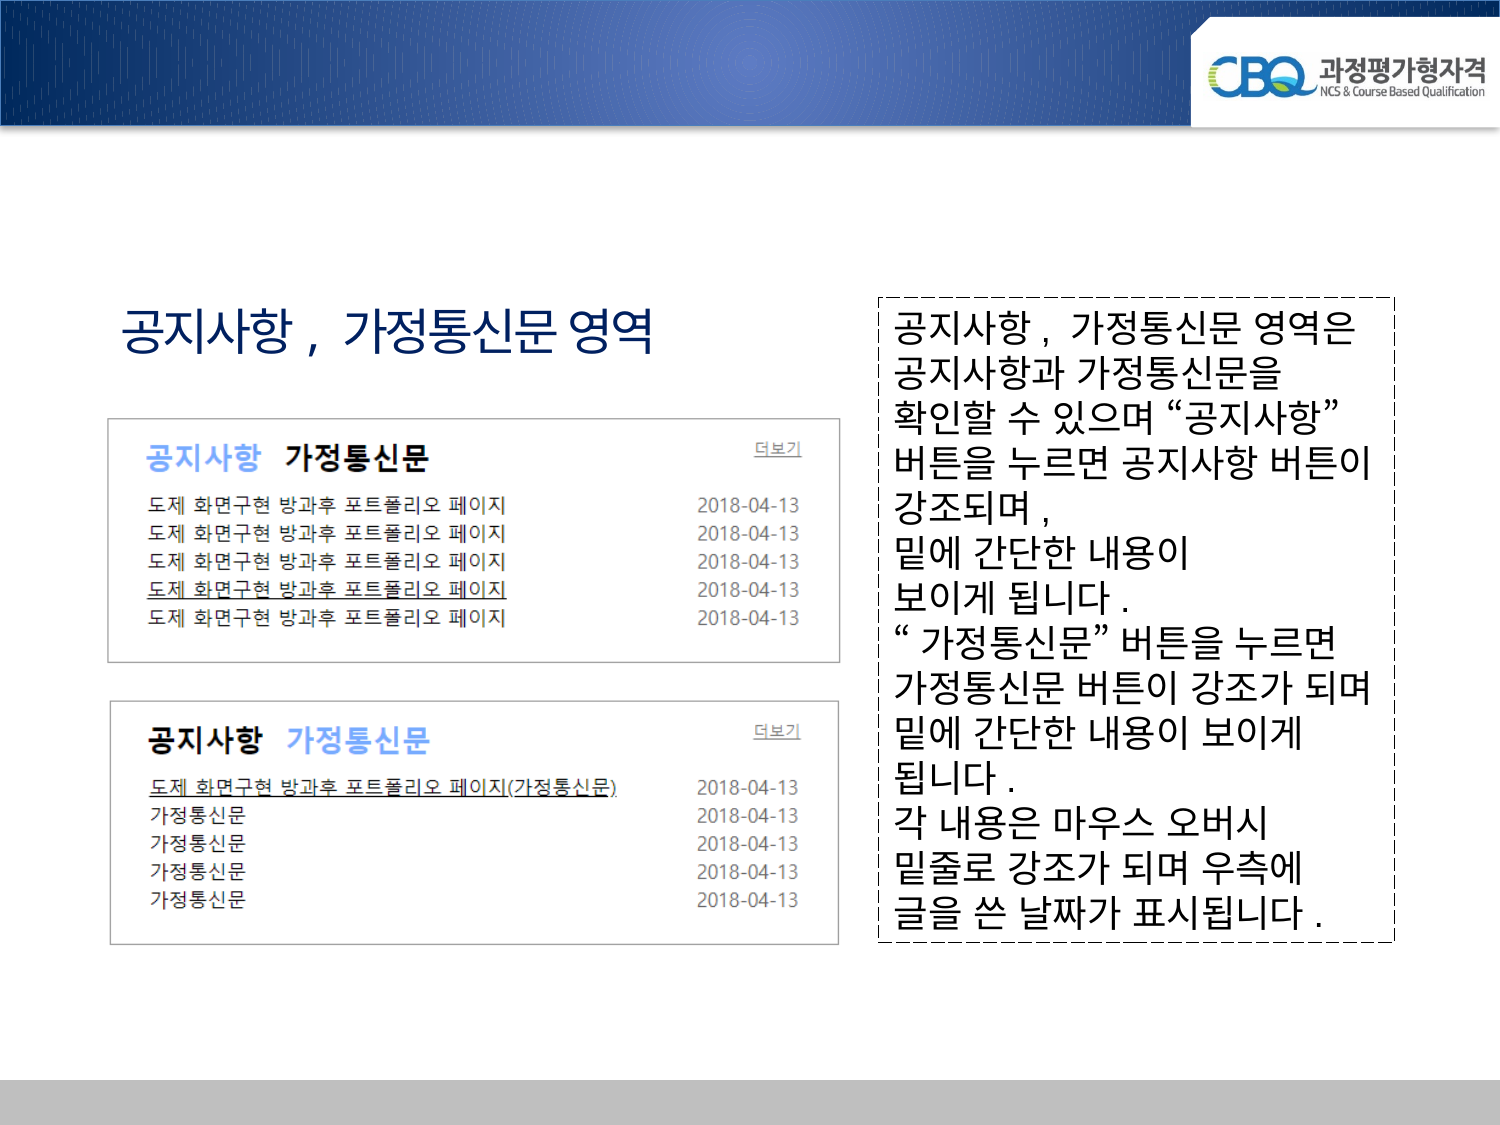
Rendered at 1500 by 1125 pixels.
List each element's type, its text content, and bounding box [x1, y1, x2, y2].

picture [1203, 52, 1490, 101]
text_box 공지사항, 가정통신문 영역 [105, 292, 782, 368]
picture [105, 697, 844, 950]
text_box [0, 1080, 1500, 1125]
picture [105, 417, 844, 669]
text_box 공지사항, 가정통신문 영역은 공지사항과 가정통신문을 확인할 수 있으며 “공지사항” 버튼을 누르면 공지사항 버튼이 강조되며, 밑에 간단한 내용이 보이게 됩니다. “가정통신문” 버튼을 누르면 가정통신문 버튼이 강조가 되며 밑에 간단한 내용이 보이게 됩니다. 각 내용은 마우스 오버시 밑줄로 강조가 되며 우측에 글을 쓴 날짜가 표시됩니다. [878, 297, 1395, 943]
text_box [1190, 16, 1500, 128]
text_box [0, 0, 1500, 126]
